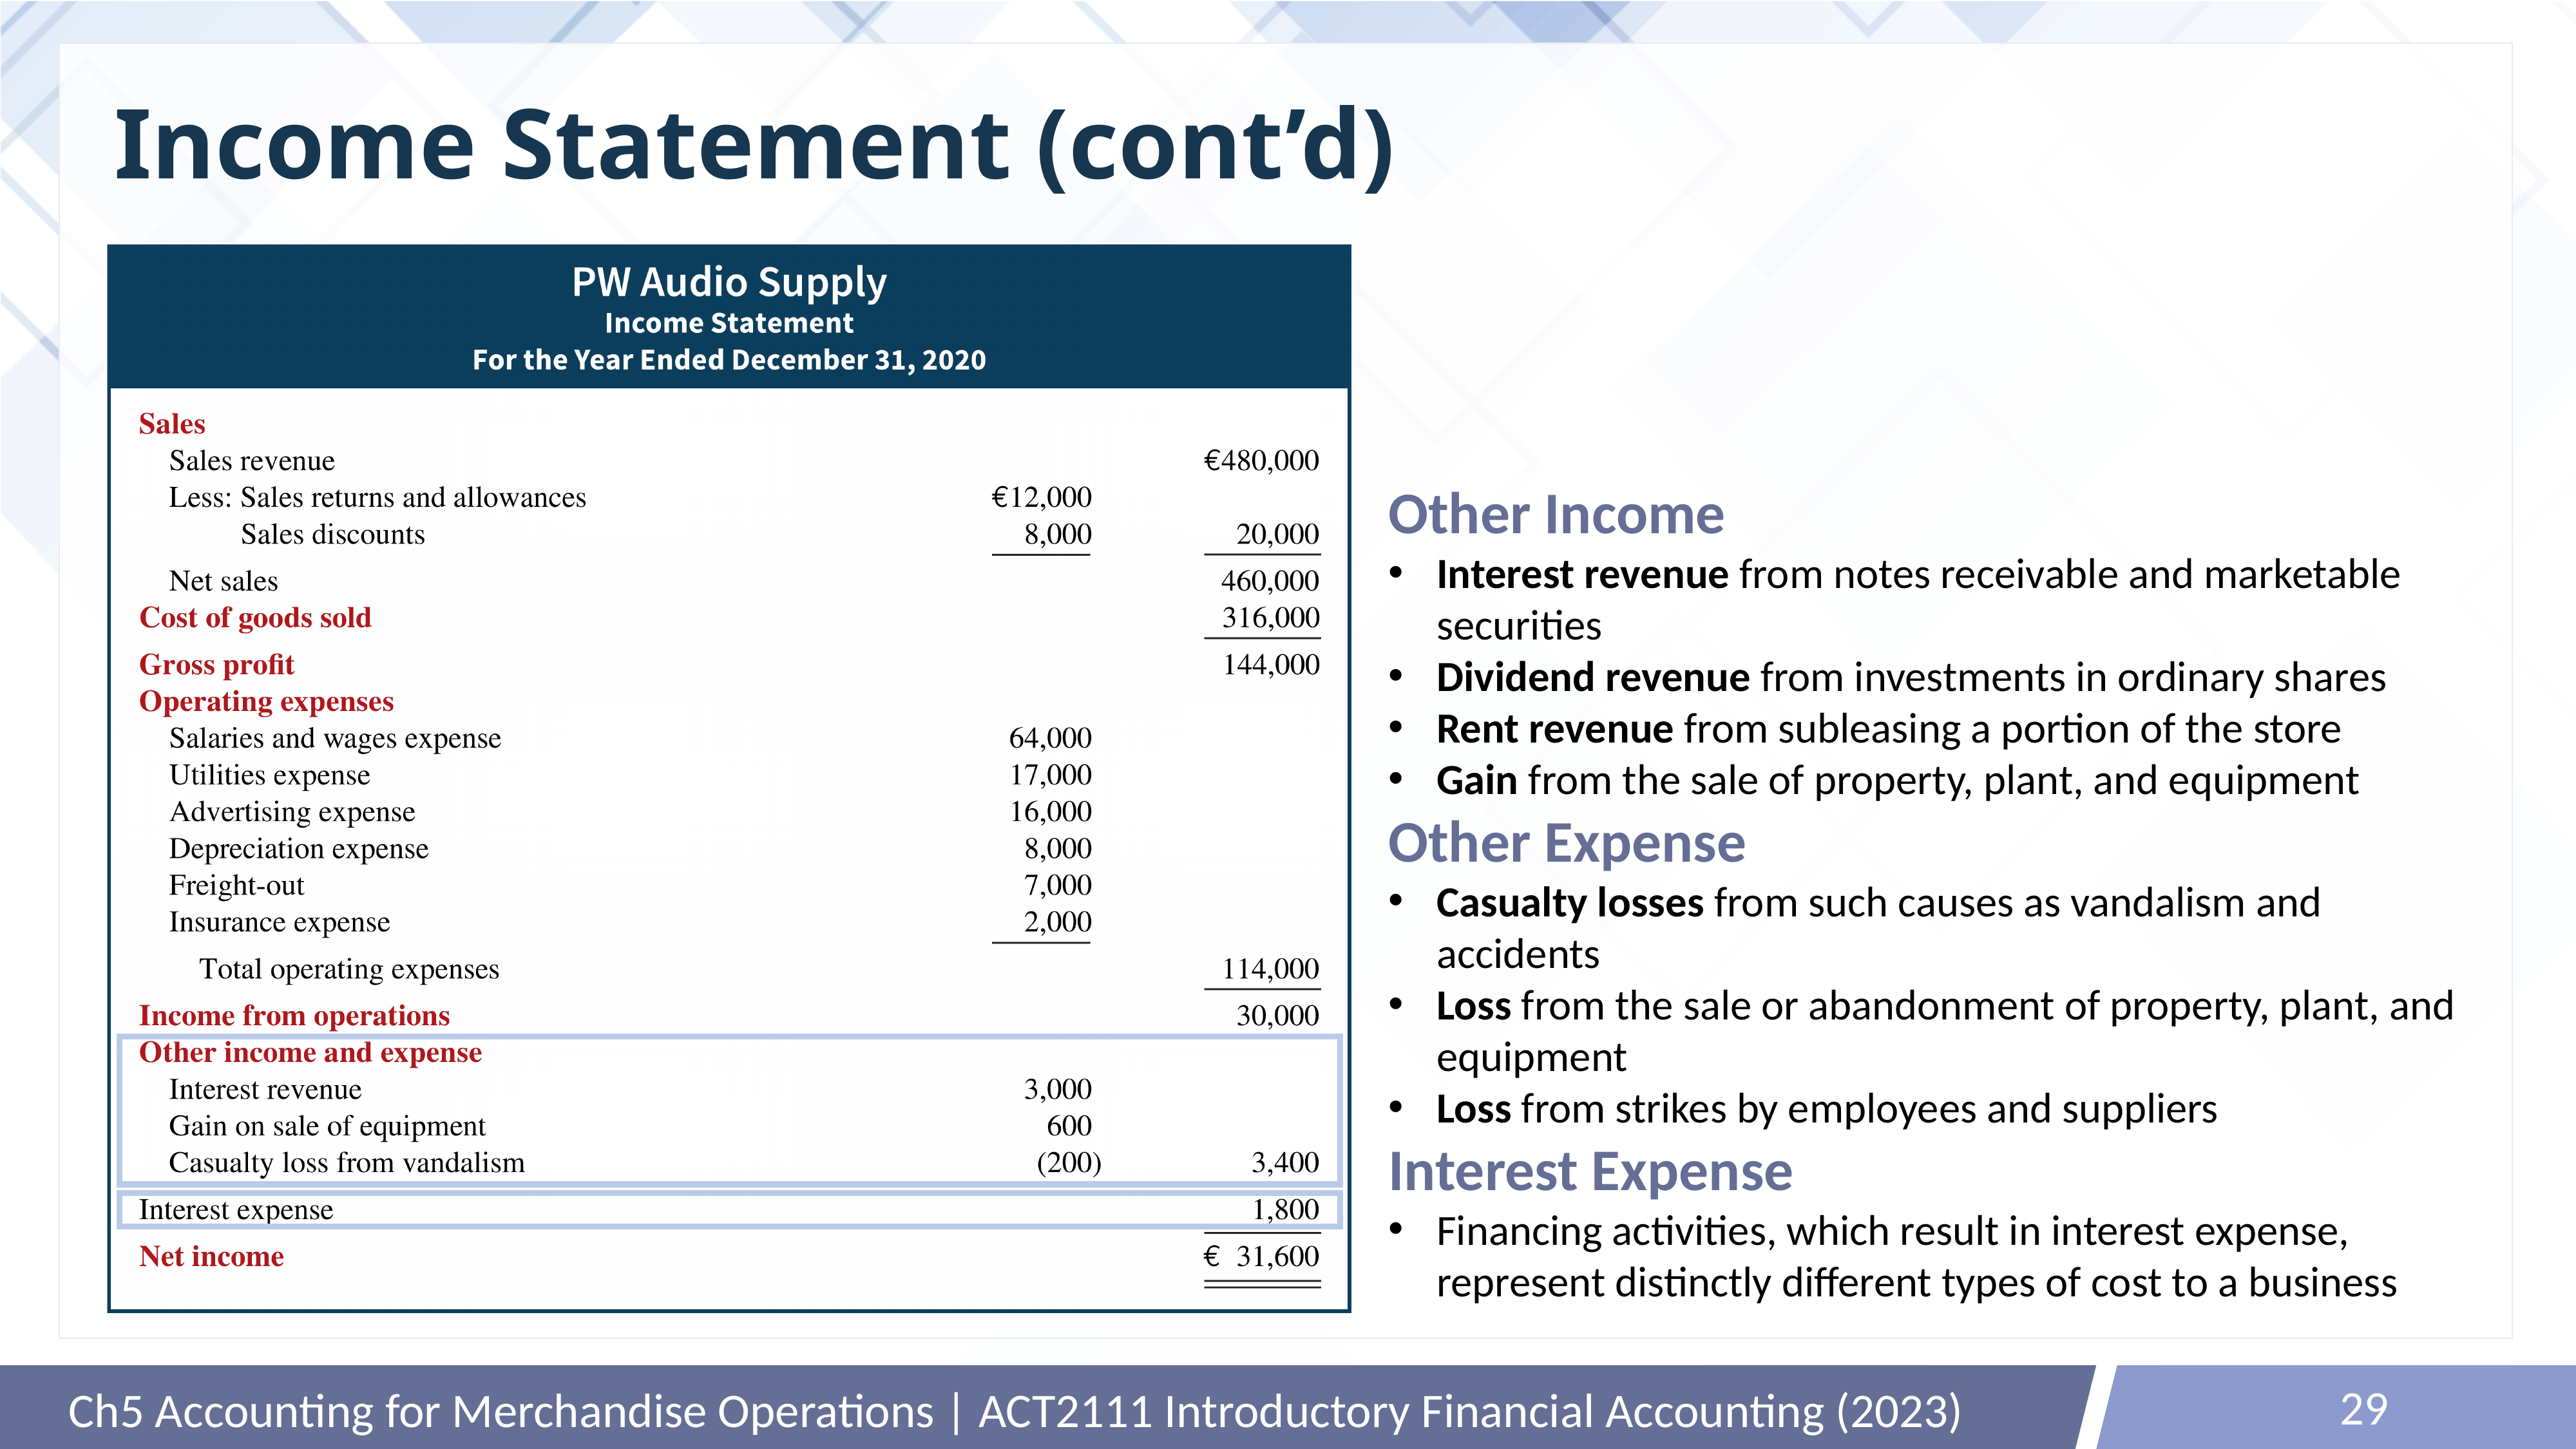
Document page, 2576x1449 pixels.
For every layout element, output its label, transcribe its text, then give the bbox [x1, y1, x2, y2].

title Income Statement (cont’d) [104, 77, 2461, 218]
text_box Other Income Interest revenue from notes receivable and marketable securities Dividend revenue from investments in ordinary shares Rent revenue from subleasing a portion of the store Gain from the sale of property, plant, and equipment Other Expense Casualty losses from such causes as vandalism and accidents Loss from the sale or abandonment of property, plant, and equipment Loss from strikes by employees and suppliers Interest Expense Financing activities, which result in interest expense, represent distinctly different types of cost to a business [1379, 469, 2472, 1310]
footer Ch5 Accounting for Merchandise Operations | ACT2111 Introductory Financial Accounting (2023) [59, 1367, 2050, 1449]
picture [2075, 1444, 2097, 1449]
picture [3, 2, 2574, 1367]
slide_number 29 [1819, 1367, 2399, 1444]
